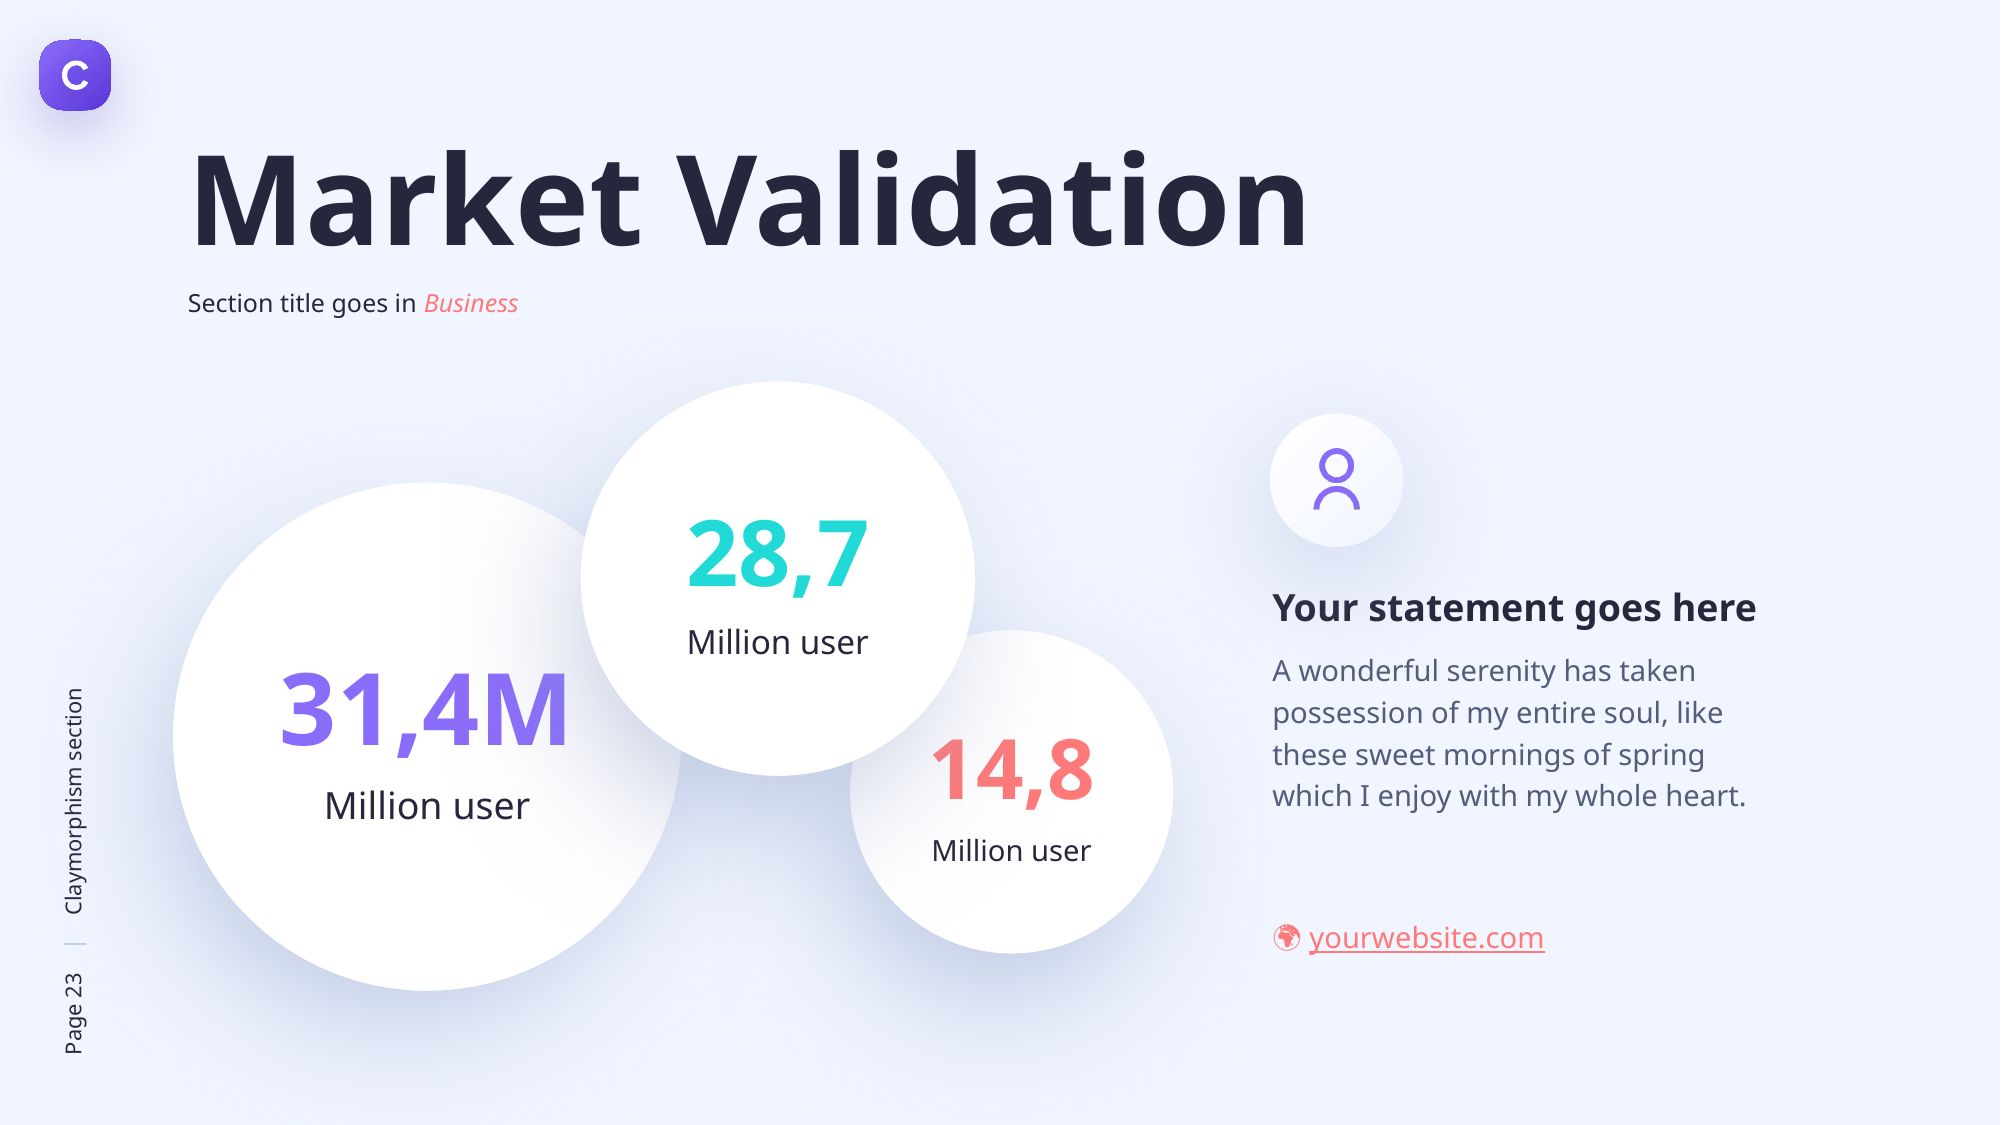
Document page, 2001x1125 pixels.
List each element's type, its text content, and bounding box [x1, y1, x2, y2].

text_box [1257, 576, 1798, 819]
text_box Section title goes in Business [173, 280, 708, 325]
text_box Market Validation [173, 113, 1460, 279]
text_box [202, 638, 652, 836]
text_box 🌍 yourwebsite.com [1257, 905, 1810, 963]
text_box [850, 630, 1174, 954]
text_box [1270, 413, 1404, 547]
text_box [873, 708, 1150, 876]
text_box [173, 482, 682, 991]
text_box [614, 487, 942, 670]
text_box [580, 381, 975, 776]
